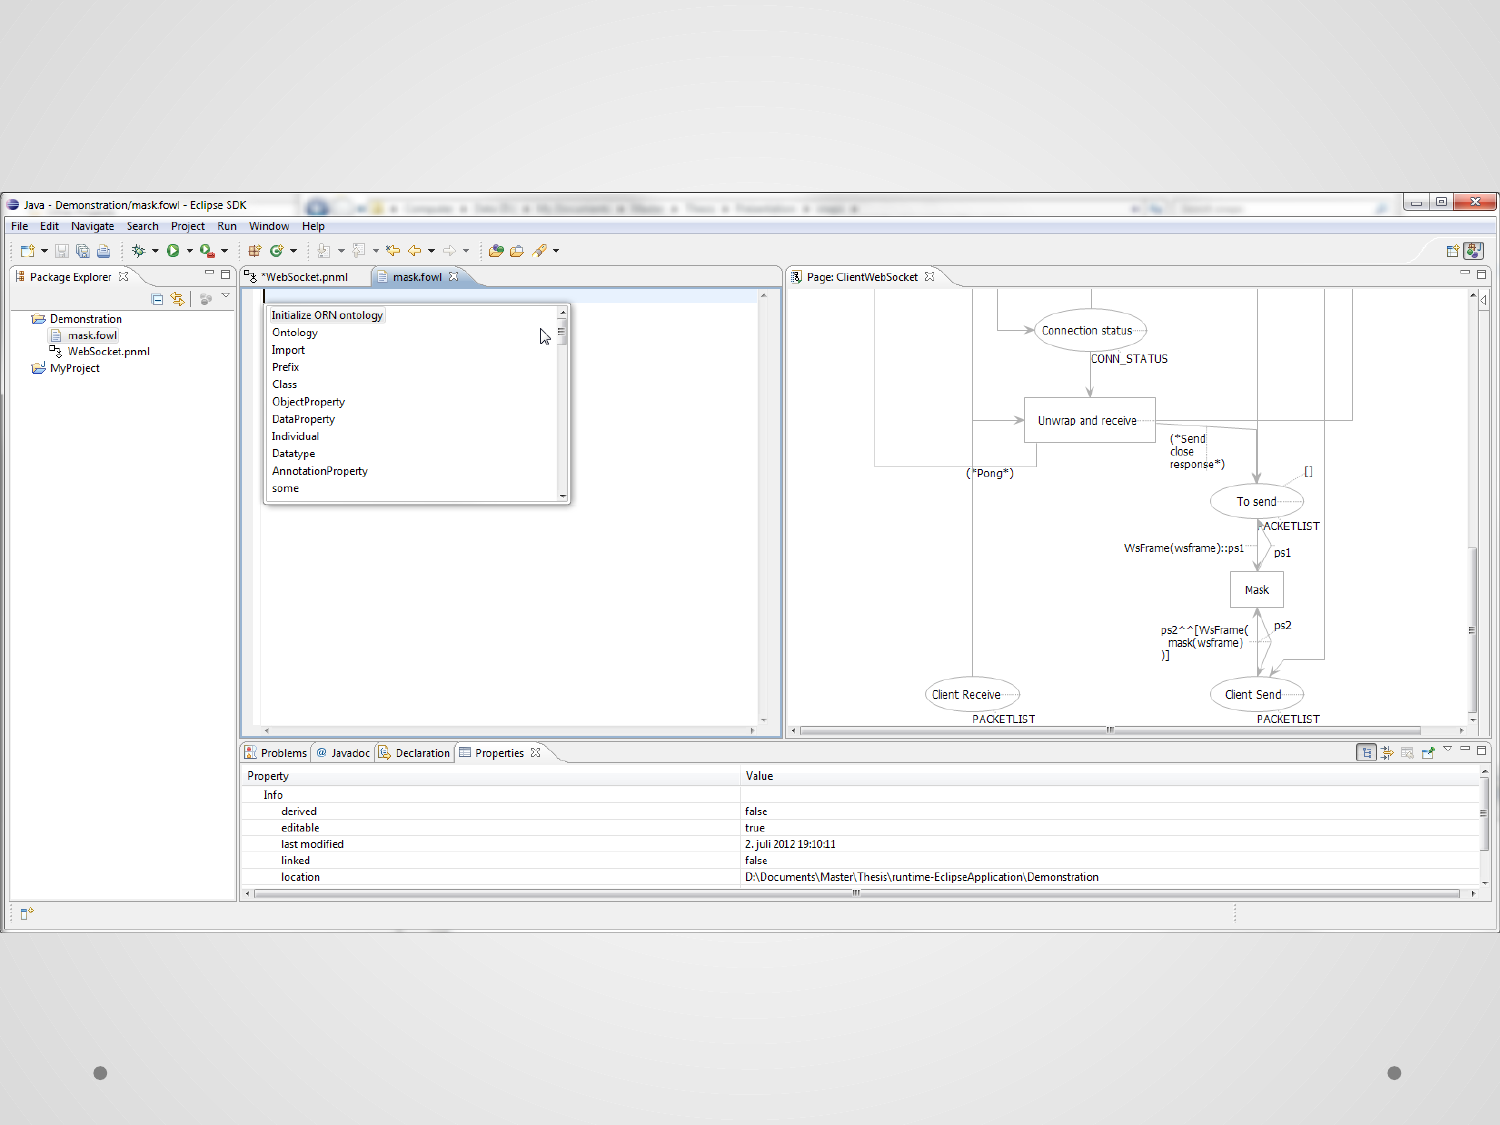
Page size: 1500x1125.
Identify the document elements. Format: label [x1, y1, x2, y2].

picture [0, 192, 1500, 933]
